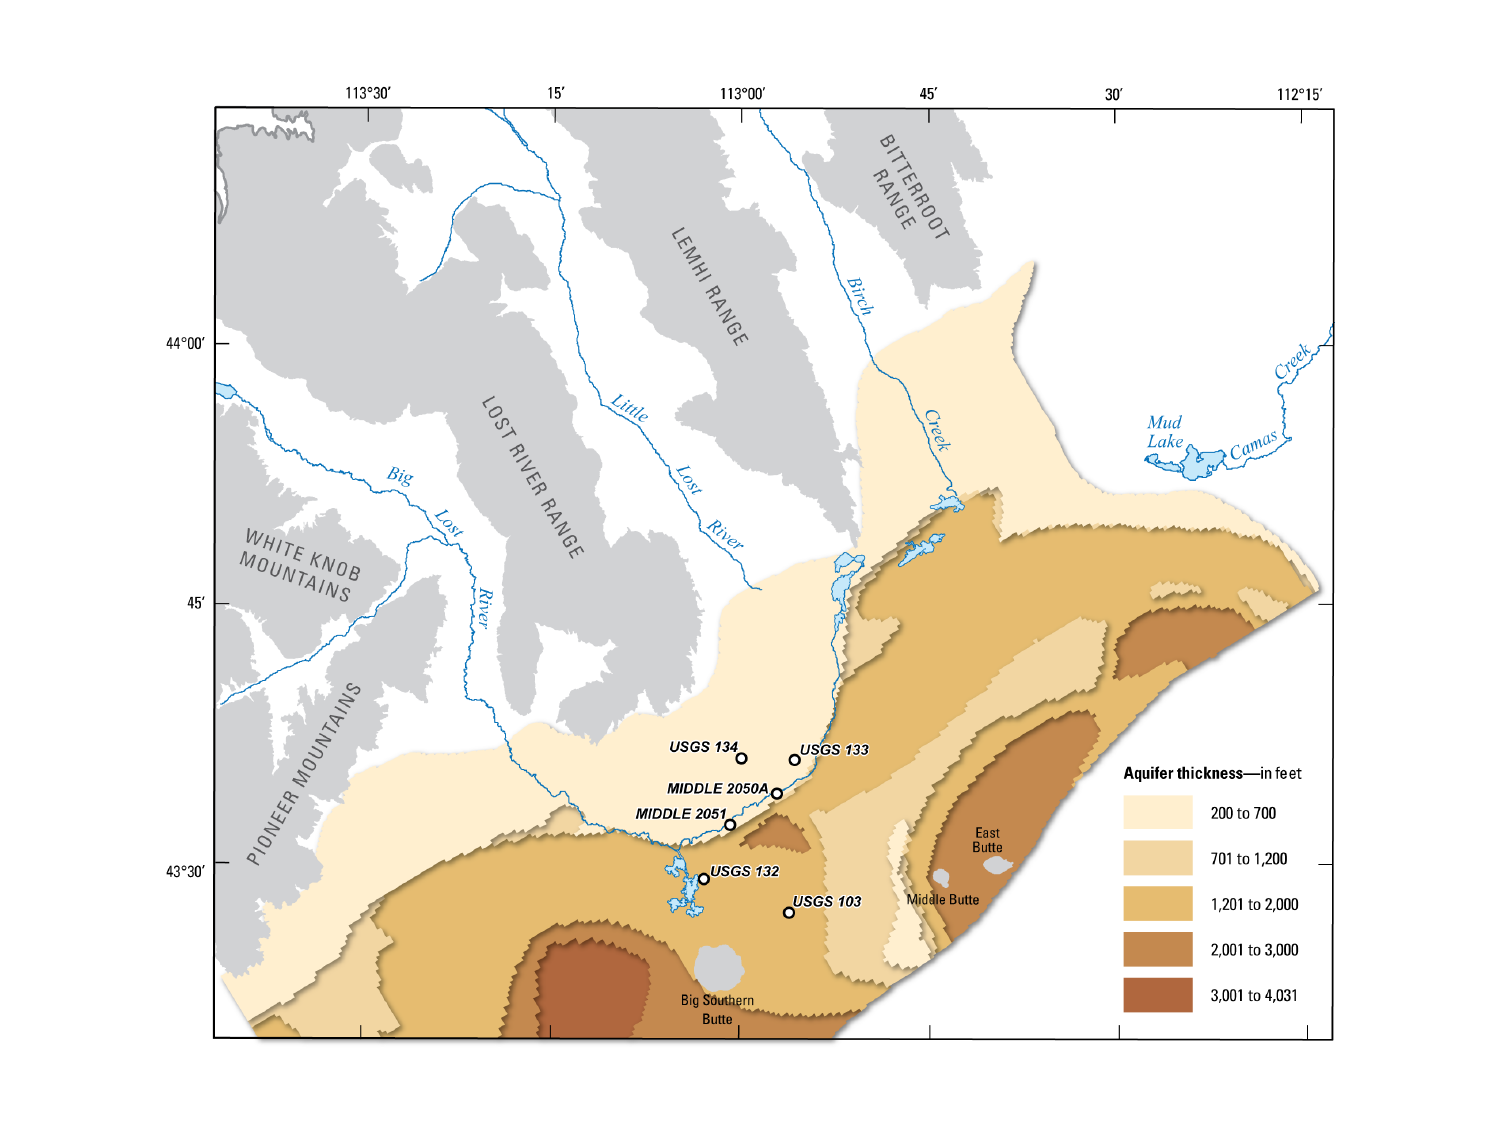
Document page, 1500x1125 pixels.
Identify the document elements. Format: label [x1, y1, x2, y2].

picture [165, 83, 1335, 1049]
